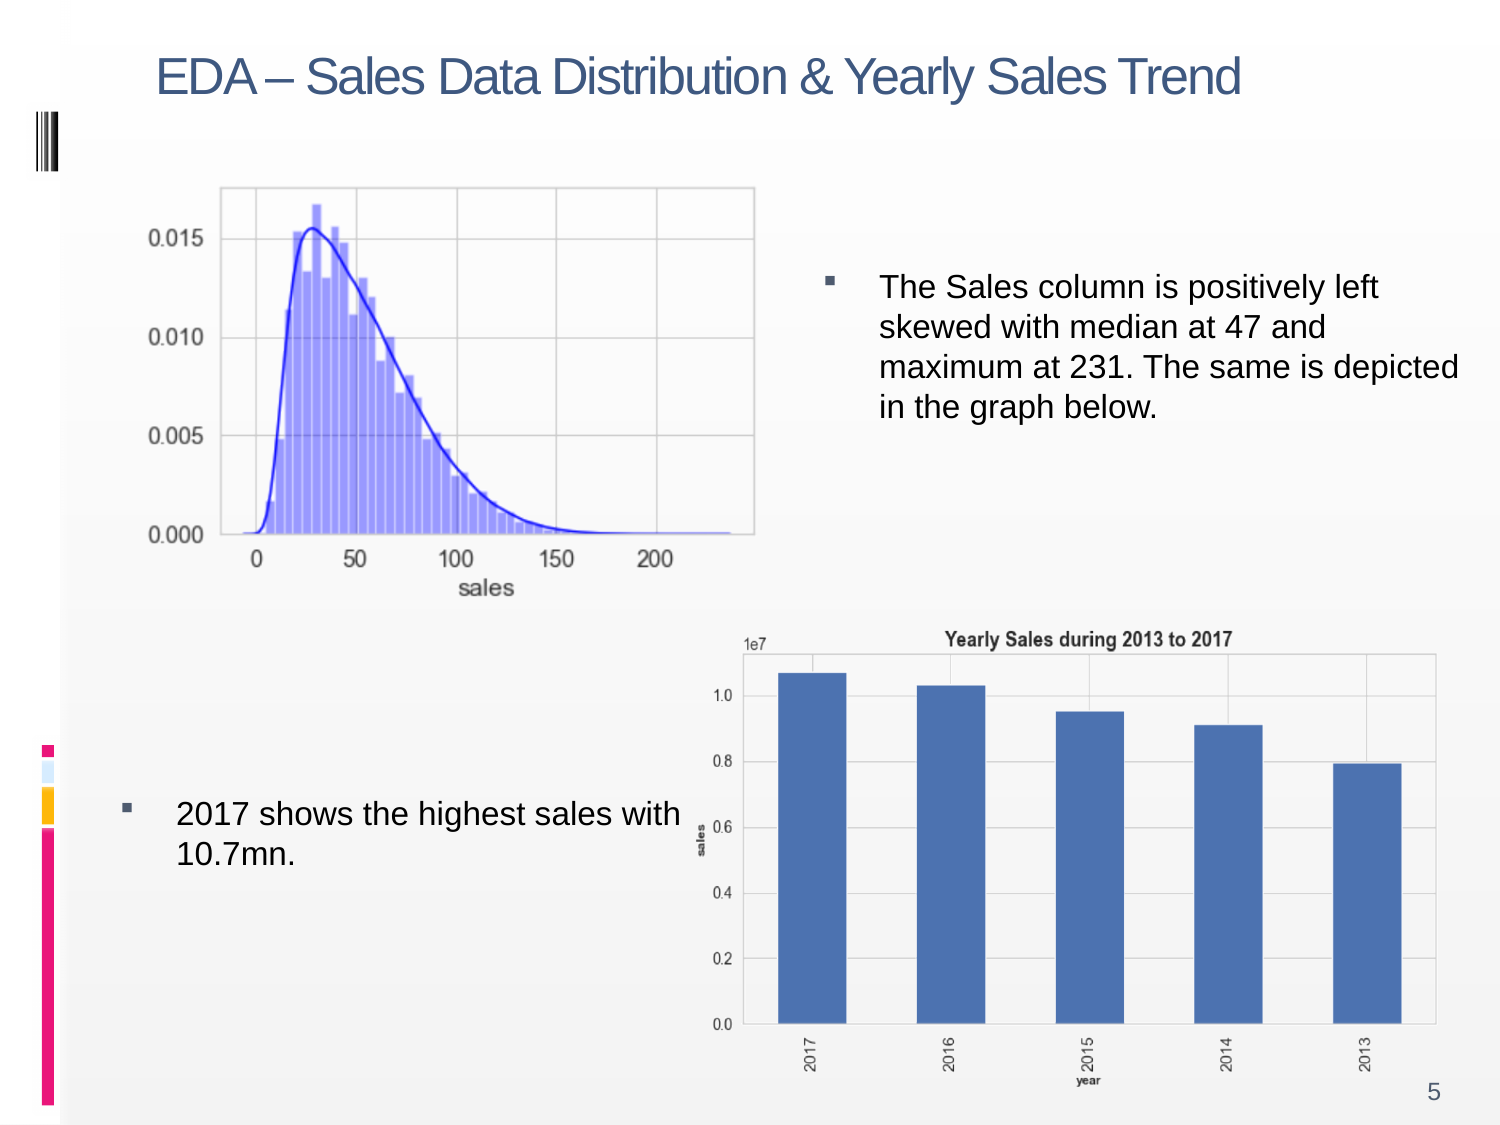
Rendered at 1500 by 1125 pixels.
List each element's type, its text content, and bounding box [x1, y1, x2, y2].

list The Sales column is positively left skewed with median at 47 and maximum at 231. The same is depicted in the graph below. [796, 257, 1477, 457]
text_box 2017 shows the highest sales with 10.7mn. [93, 785, 679, 926]
title EDA – Sales Data Distribution & Yearly Sales Trend [140, 35, 1428, 141]
picture [128, 175, 786, 614]
slide_number 5 [1412, 1052, 1488, 1113]
picture [686, 620, 1469, 1090]
